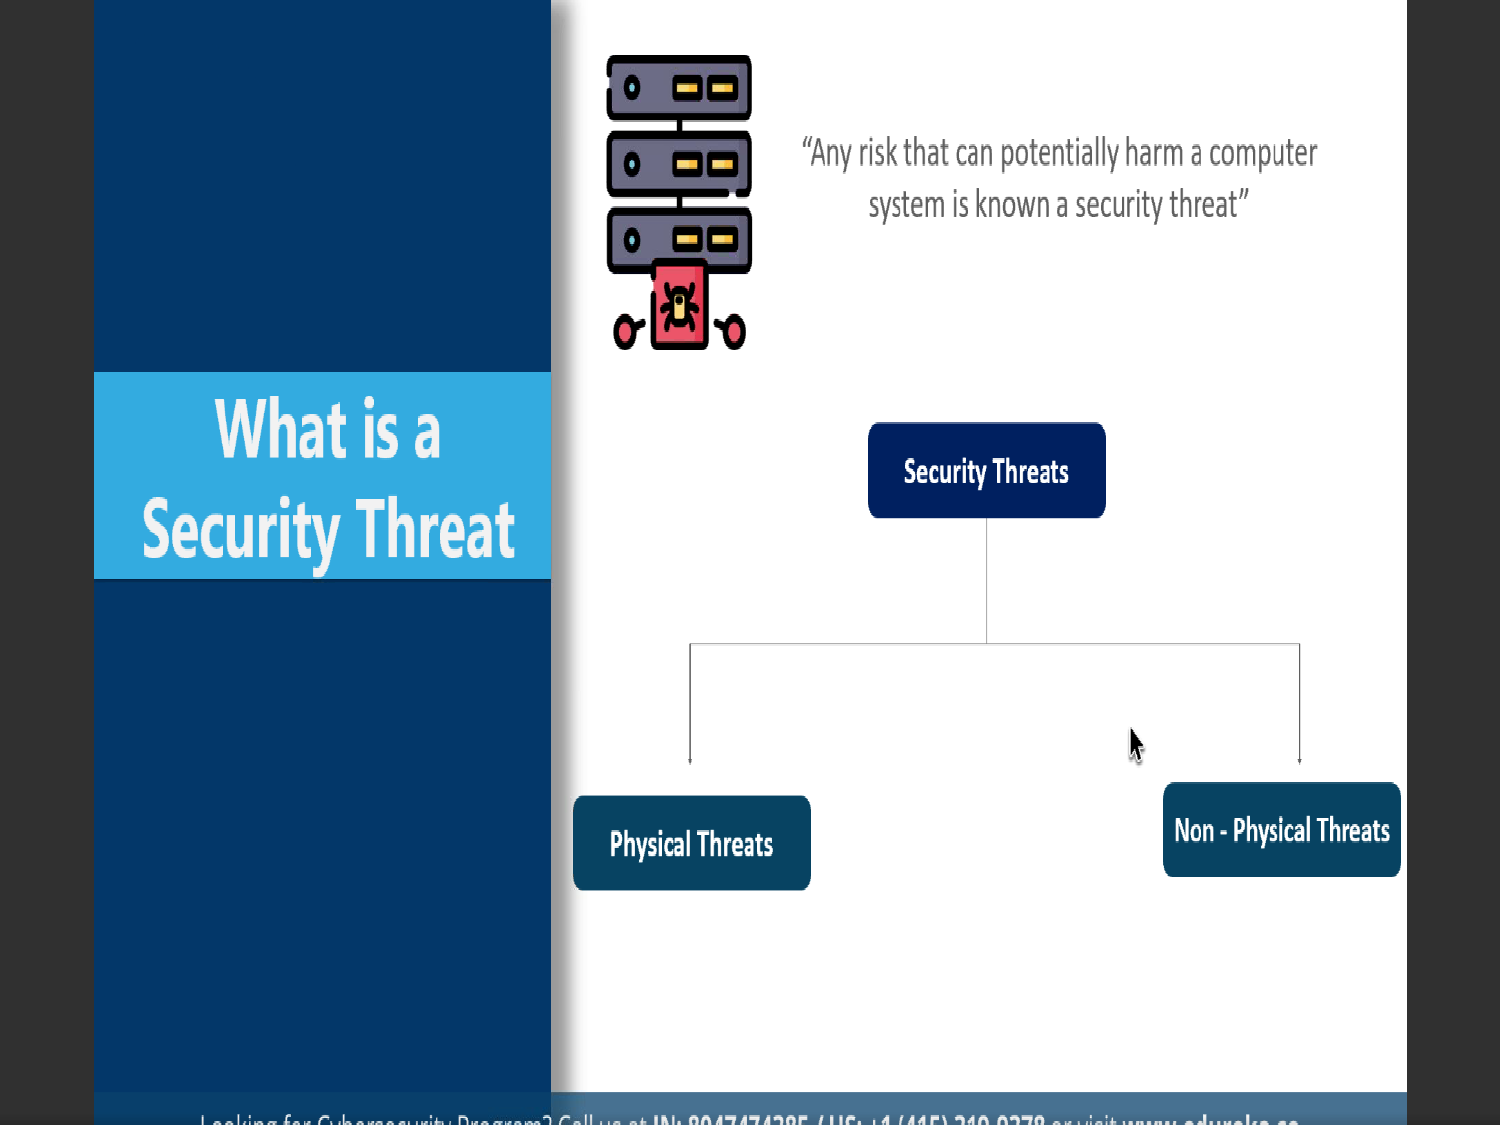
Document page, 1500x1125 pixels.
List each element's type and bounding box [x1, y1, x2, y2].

list [0, 0, 1500, 1125]
